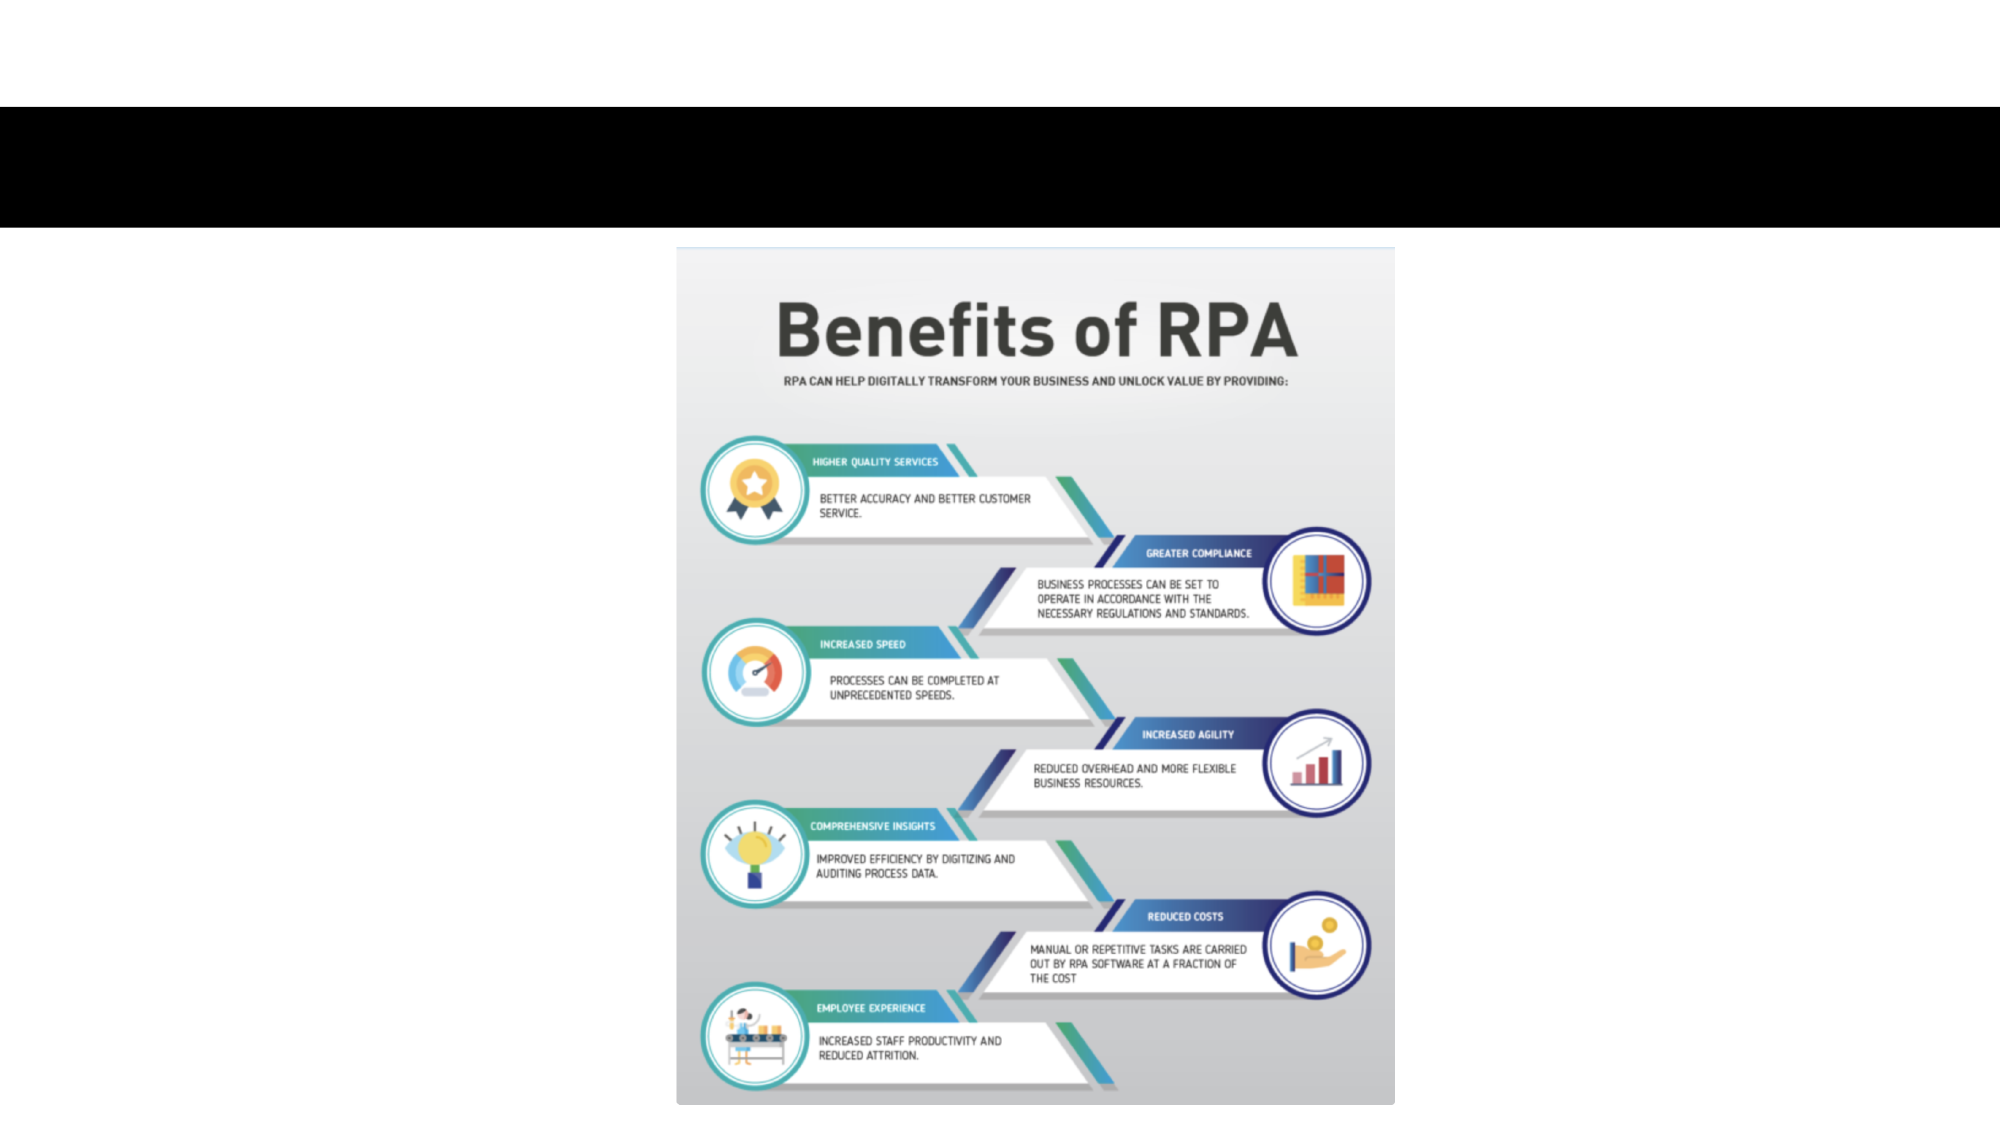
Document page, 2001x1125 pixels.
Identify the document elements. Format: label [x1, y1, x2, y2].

list [674, 247, 1395, 1107]
text_box [0, 106, 2000, 229]
title [91, 105, 1931, 228]
